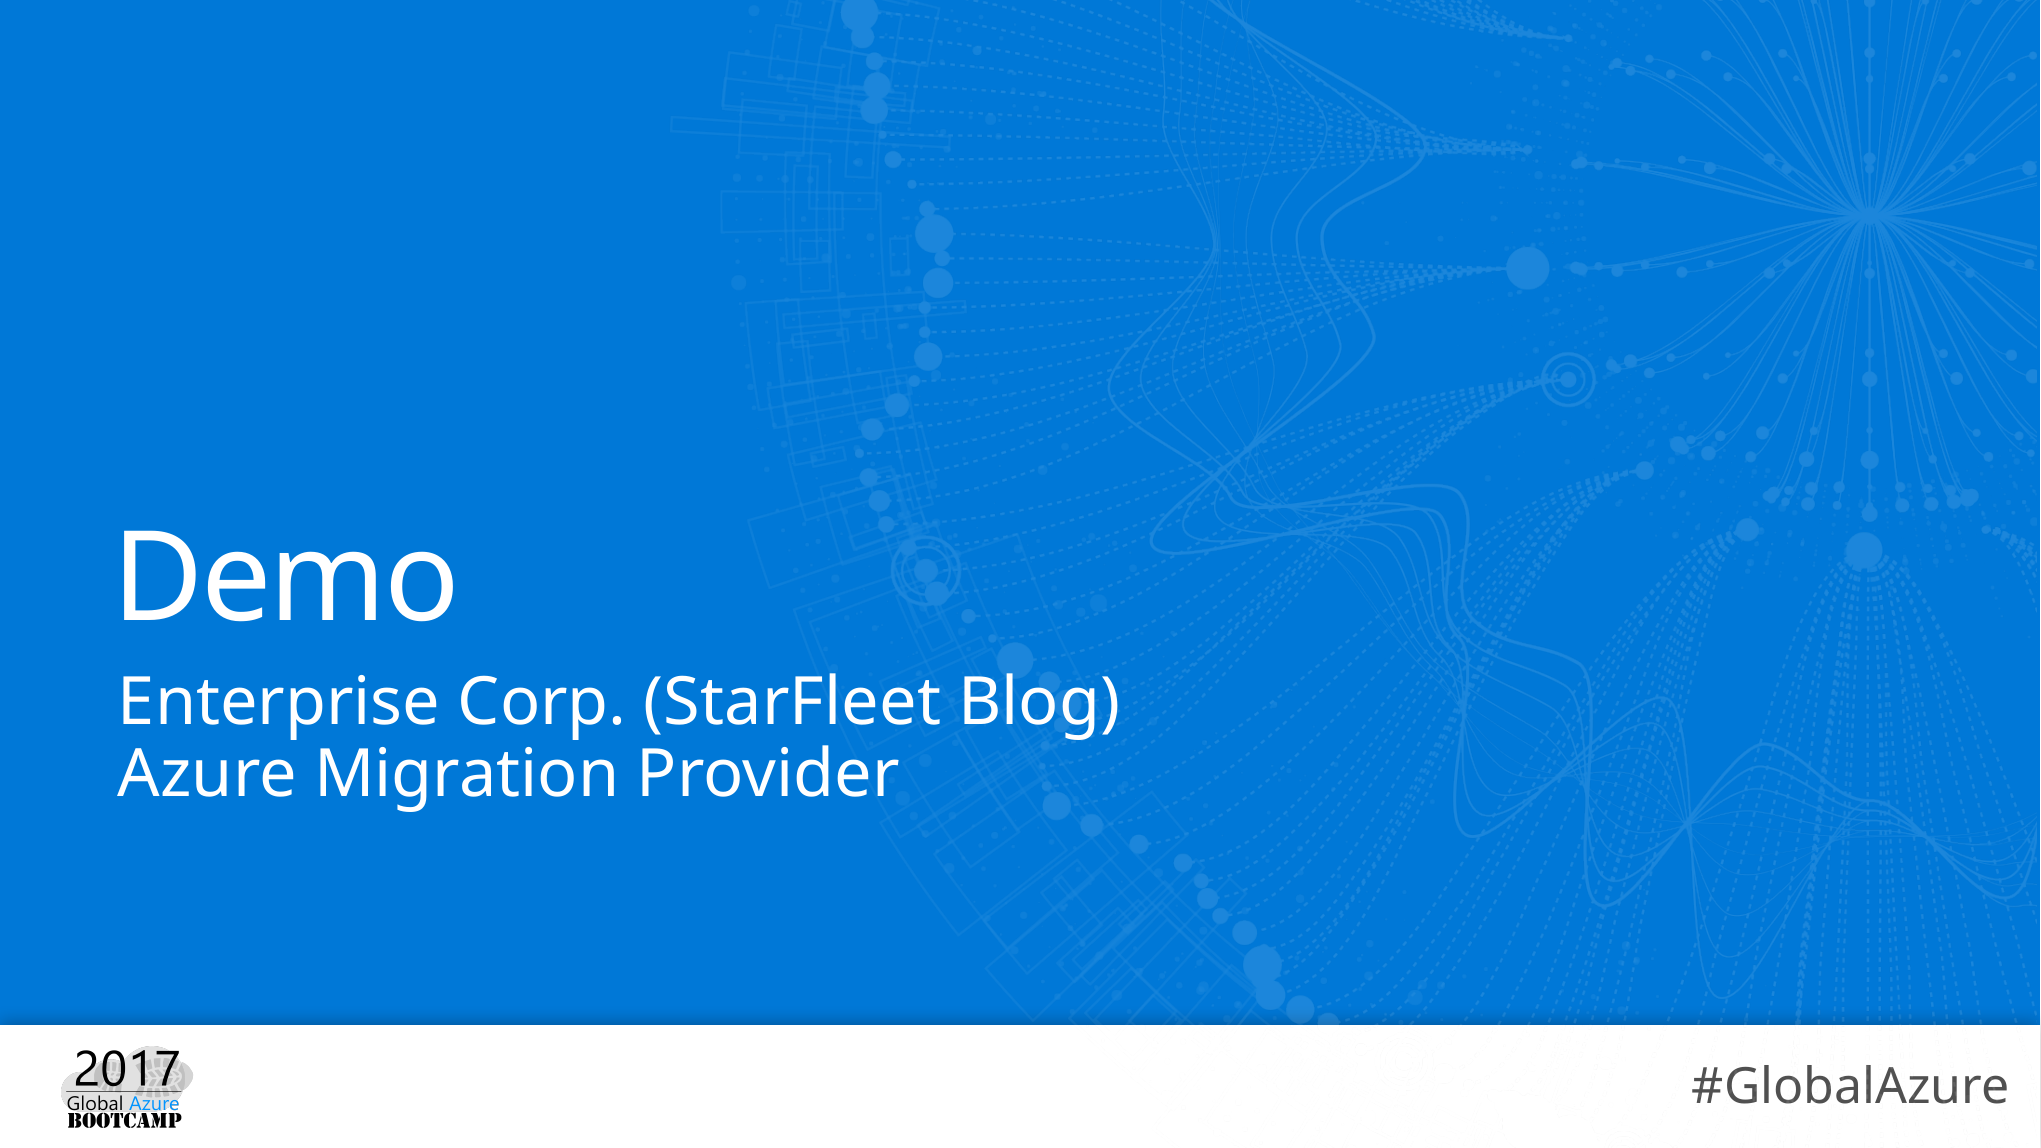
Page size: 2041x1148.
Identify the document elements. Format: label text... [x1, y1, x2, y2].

title Demo [88, 346, 1345, 649]
list Enterprise Corp. (StarFleet Blog) Azure Migration Provider [93, 648, 1358, 825]
picture [57, 1039, 196, 1132]
